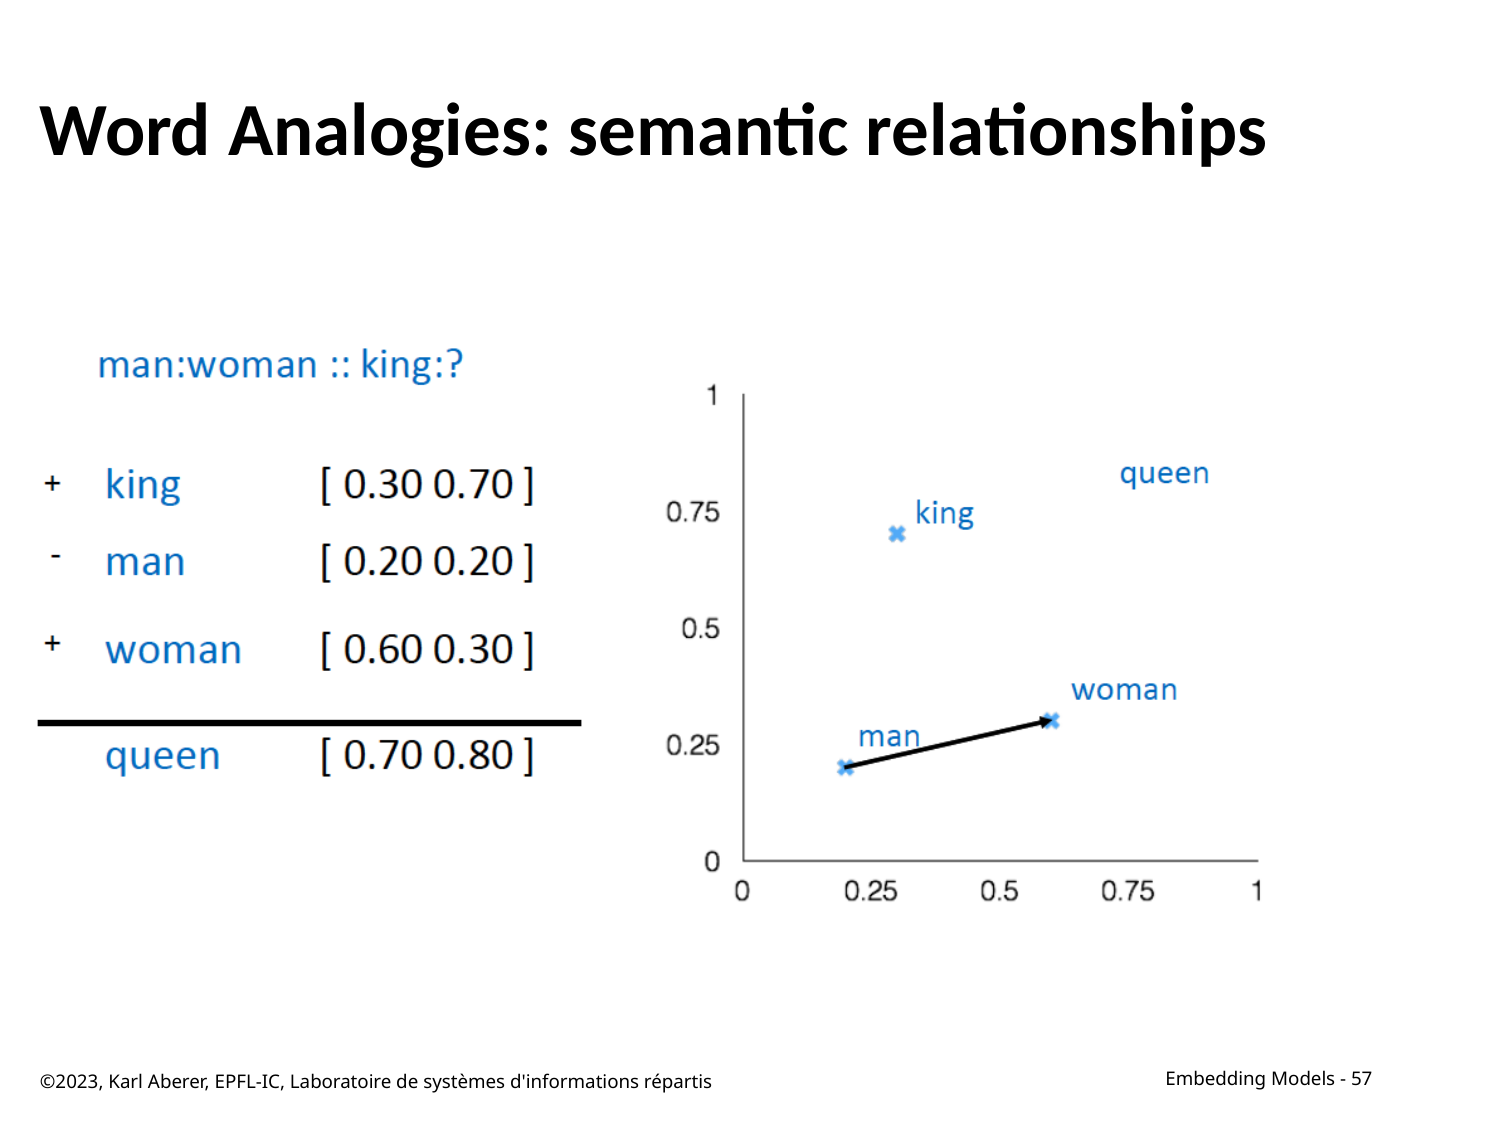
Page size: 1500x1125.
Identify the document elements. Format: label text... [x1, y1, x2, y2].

footer ©2023, Karl Aberer, EPFL-IC, Laboratoire de systèmes d'informations répartis [24, 1062, 988, 1101]
title Word Analogies: semantic relationships [24, 49, 1388, 201]
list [29, 340, 1393, 924]
